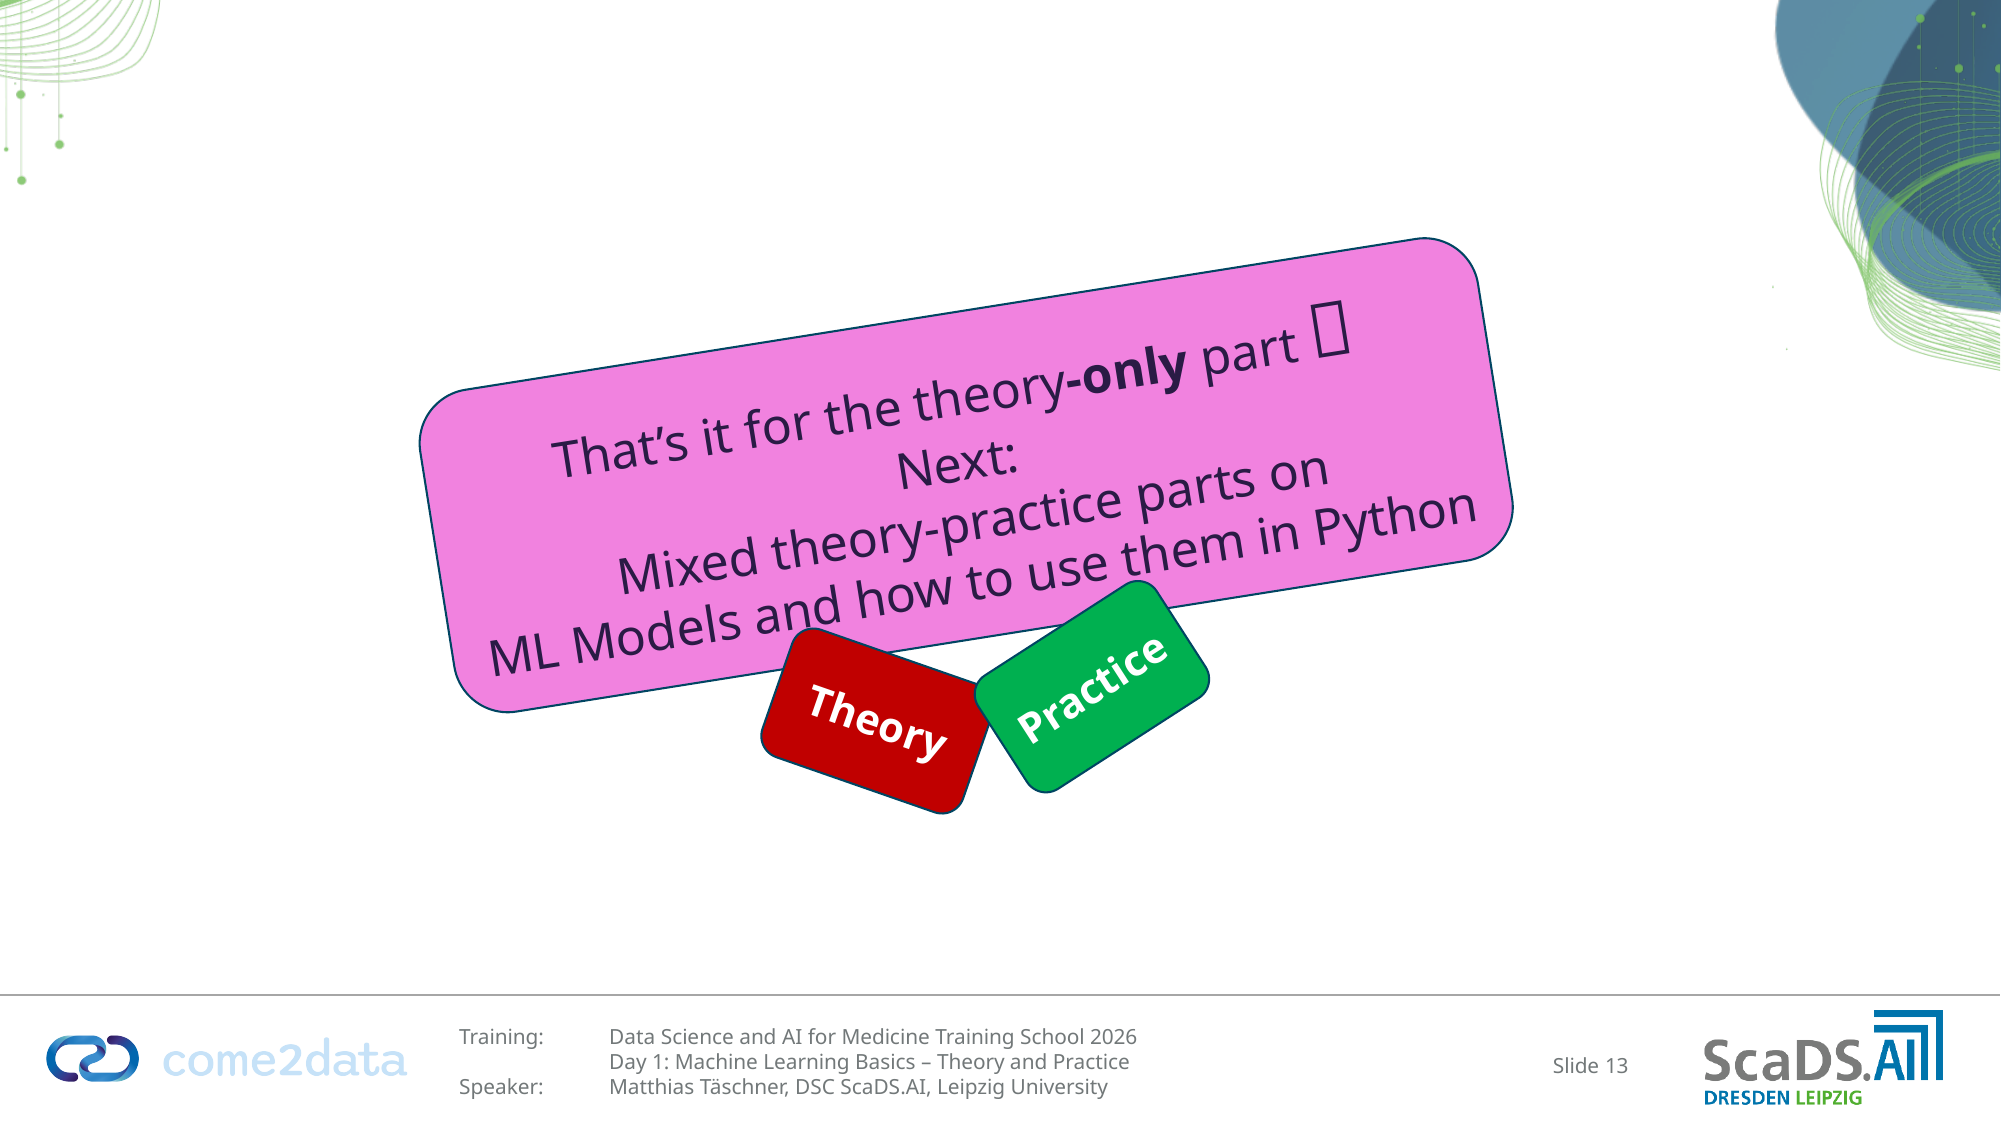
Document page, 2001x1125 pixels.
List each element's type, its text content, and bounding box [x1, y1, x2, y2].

picture [0, 0, 172, 235]
picture [1772, 0, 2001, 396]
text_box Practice [973, 580, 1211, 794]
picture [0, 989, 460, 1125]
text_box Theory [760, 627, 990, 815]
picture [1702, 1008, 1945, 1108]
text_box That’s it for the theory-only part  Next: Mixed theory-practice parts on ML Models and how to use them in Python [418, 237, 1514, 714]
